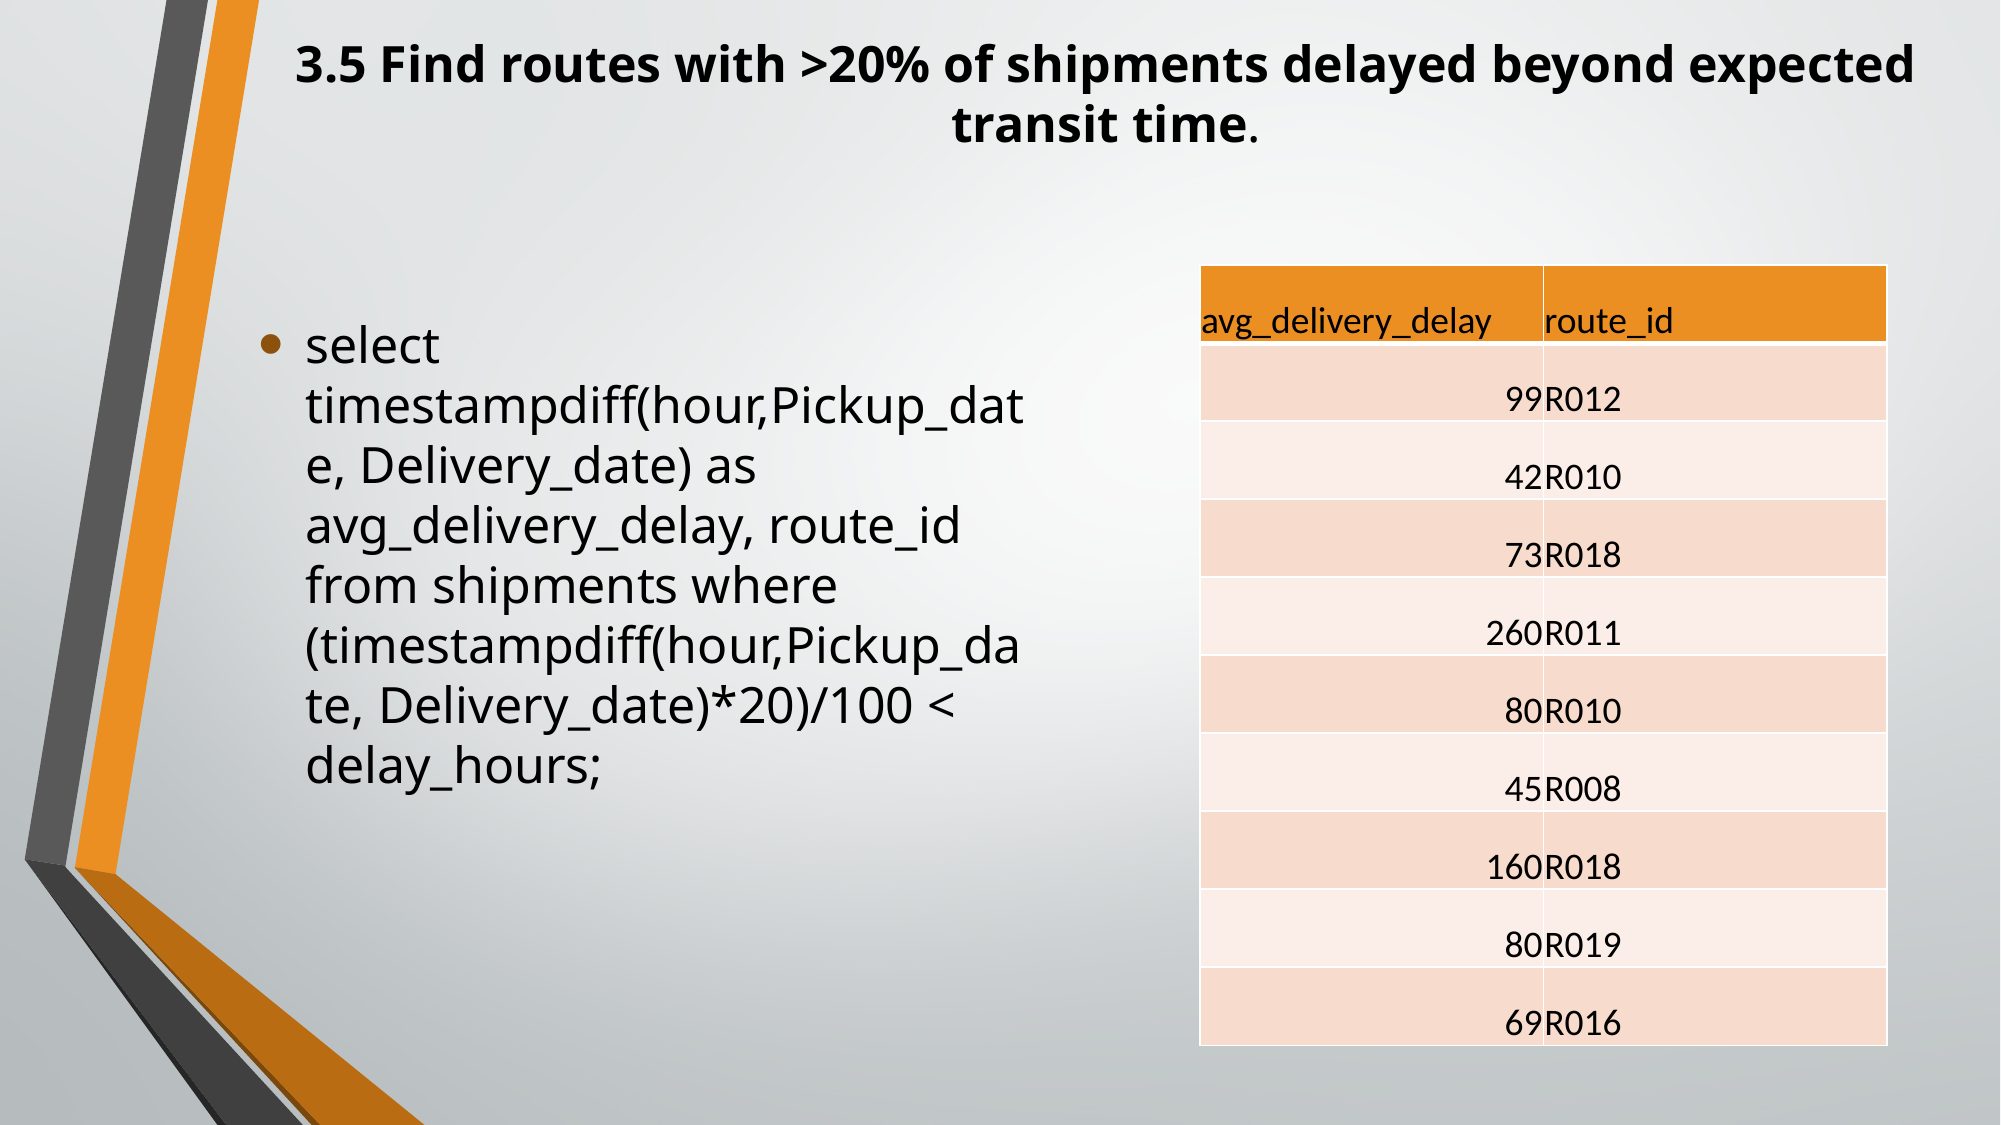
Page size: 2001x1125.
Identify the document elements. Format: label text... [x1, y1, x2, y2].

table_cell 80 [1201, 656, 1543, 732]
table_cell 80 [1201, 890, 1543, 966]
table_cell 260 [1201, 578, 1543, 654]
table_cell R010 [1544, 656, 1886, 732]
table_cell 160 [1201, 812, 1543, 888]
table_cell 69 [1201, 968, 1543, 1045]
table_cell R016 [1544, 968, 1886, 1045]
title 3.5 Find routes with >20% of shipments delayed beyond expected transit time. [243, 0, 1969, 242]
table_cell 42 [1201, 422, 1543, 498]
table_cell R008 [1544, 734, 1886, 810]
table_cell R018 [1544, 500, 1886, 576]
table_cell 45 [1201, 734, 1543, 810]
table_cell 73 [1201, 500, 1543, 576]
table_header route_id [1544, 266, 1886, 341]
table_cell 99 [1201, 346, 1543, 420]
table_cell R011 [1544, 578, 1886, 654]
table_cell R012 [1544, 346, 1886, 420]
table_cell R010 [1544, 422, 1886, 498]
table_cell R018 [1544, 812, 1886, 888]
list select timestampdiff(hour,Pickup_date, Delivery_date) as avg_delivery_delay, route_id from shipments where (timestampdiff(hour,Pickup_date, Delivery_date)*20)/100 < delay_hours; [243, 156, 1047, 950]
table_cell R019 [1544, 890, 1886, 966]
table_header avg_delivery_delay [1201, 266, 1543, 341]
